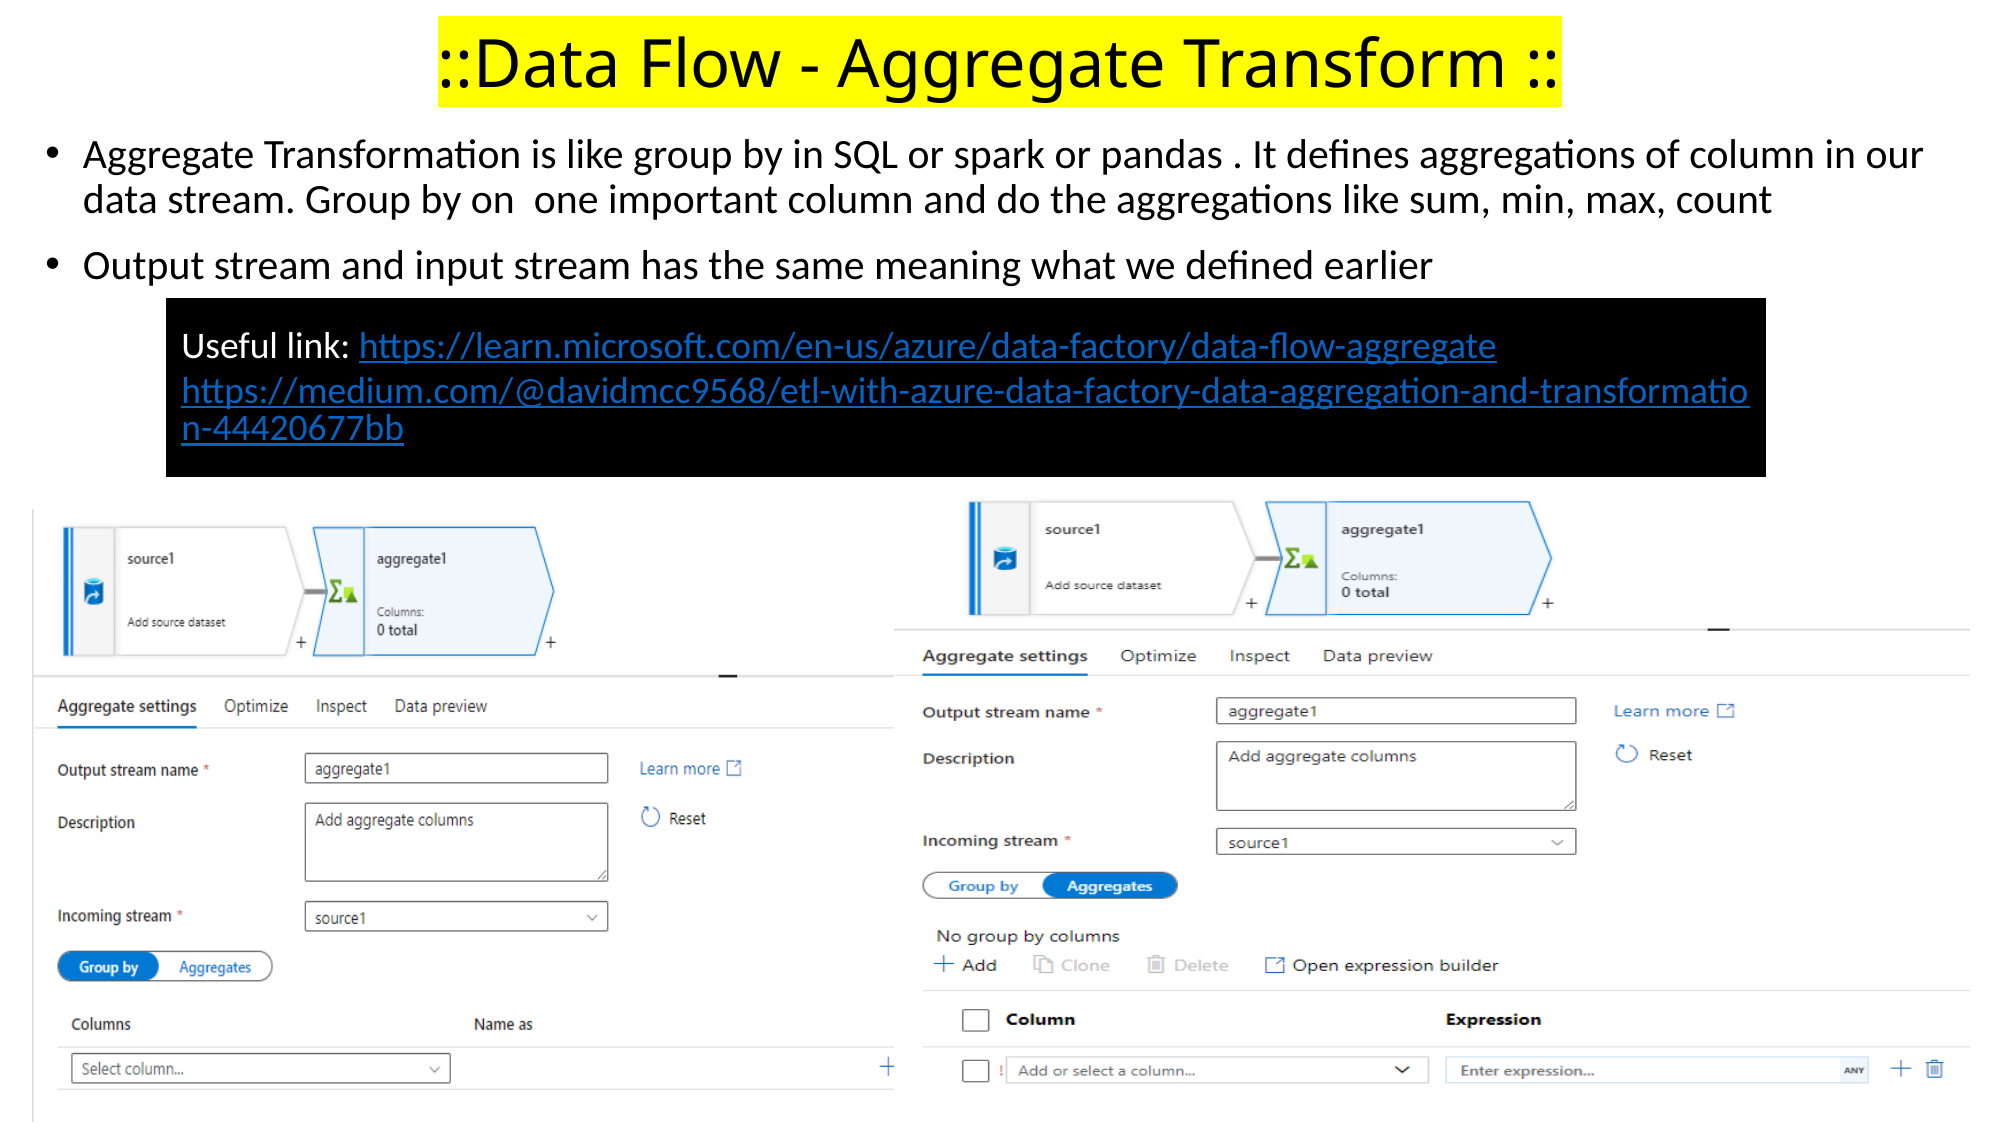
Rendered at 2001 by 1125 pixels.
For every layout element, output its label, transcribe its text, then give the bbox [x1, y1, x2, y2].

picture [30, 489, 1970, 1122]
text_box Useful link: https://learn.microsoft.com/en-us/azure/data-factory/data-flow-aggregate https://medium.com/@davidmcc9568/etl-with-azure-data-factory-data-aggregation-and-transformation-44420677bb [166, 298, 1766, 477]
title ::Data Flow - Aggregate Transform :: [137, 19, 1863, 112]
list Aggregate Transformation is like group by in SQL or spark or pandas . It defines aggregations of column in our data stream. Group by on one important column and do the aggregations like sum, min, max, count Output stream and input stream has the same meaning what we defined earlier [30, 124, 1947, 509]
